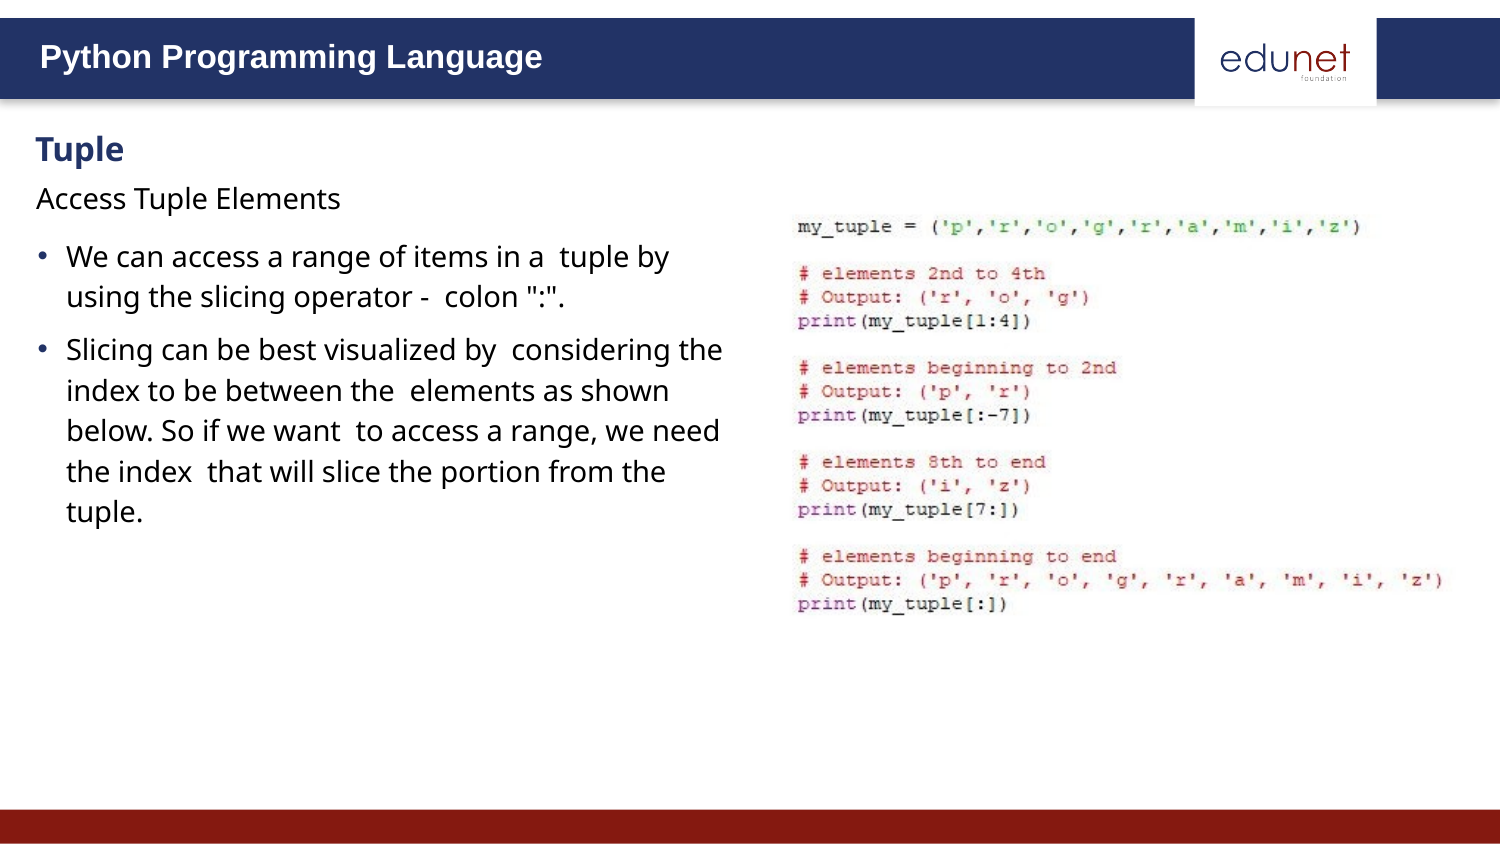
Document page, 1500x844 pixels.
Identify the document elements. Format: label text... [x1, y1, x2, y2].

text_box Access Tuple Elements [35, 171, 750, 215]
picture [769, 190, 1465, 630]
picture [1215, 38, 1356, 86]
text_box We can access a range of items in a tuple by using the slicing operator - colon ":". Slicing can be best visualized by considering the index to be between the elements as shown below. So if we want to access a range, we need the index that will slice the portion from the tuple. [37, 230, 752, 529]
title Tuple [32, 125, 519, 269]
